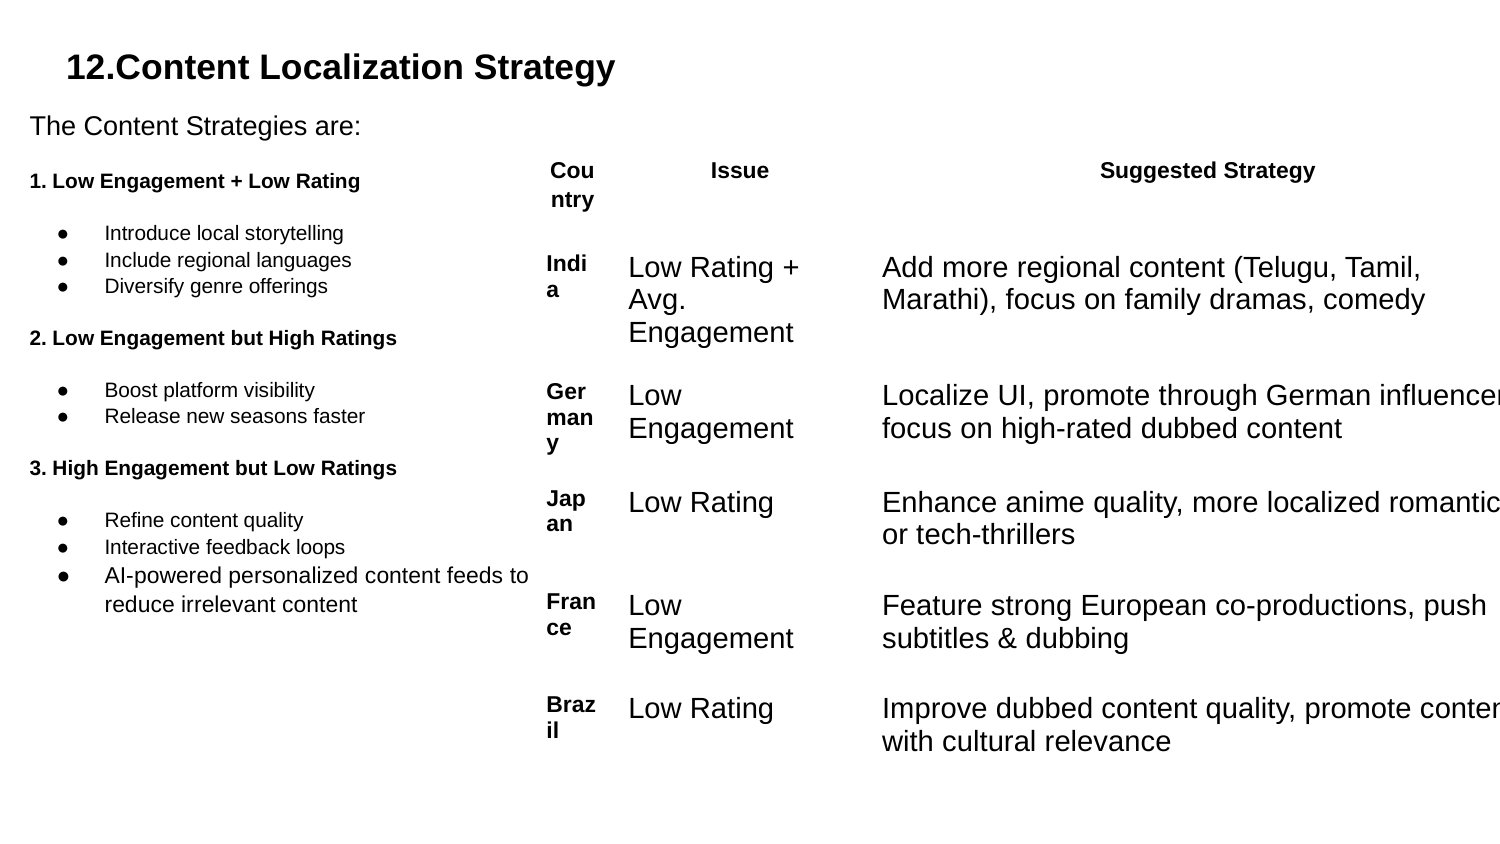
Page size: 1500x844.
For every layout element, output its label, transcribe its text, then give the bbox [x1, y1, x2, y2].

table_header Suggested Strategy [867, 139, 1500, 236]
table_cell Low Rating [613, 471, 867, 574]
table_cell Improve dubbed content quality, promote content with cultural relevance [867, 677, 1500, 780]
table_cell Feature strong European co-productions, push subtitles & dubbing [867, 574, 1500, 677]
table_cell Add more regional content (Telugu, Tamil, Marathi), focus on family dramas, comedy [867, 236, 1500, 364]
table_cell Low Engagement [613, 364, 867, 471]
text_box [50, 50, 543, 543]
table_cell Low Rating [613, 677, 867, 780]
title 12.Content Localization Strategy [51, 12, 1449, 107]
table_cell Brazil [532, 677, 613, 780]
table_cell Low Rating + Avg. Engagement [613, 236, 867, 364]
table_cell Japan [532, 471, 613, 574]
table_cell India [543, 236, 613, 364]
table_header Issue [613, 139, 867, 236]
table_cell Germany [543, 364, 613, 471]
table_cell France [532, 574, 613, 677]
table_cell Low Engagement [613, 574, 867, 677]
list The Content Strategies are: 1. Low Engagement + Low Rating Introduce local storytelling Include regional languages Diversify genre offerings 2. Low Engagement but High Ratings Boost platform visibility Release new seasons faster 3. High Engagement but Low Ratings Refine content quality Interactive feedback loops AI-powered personalized content feeds to reduce irrelevant content [14, 91, 614, 787]
table_cell Enhance anime quality, more localized romantic or tech-thrillers [867, 471, 1500, 574]
table_header Country [543, 139, 613, 236]
table_cell Localize UI, promote through German influencers, focus on high-rated dubbed content [867, 364, 1500, 471]
